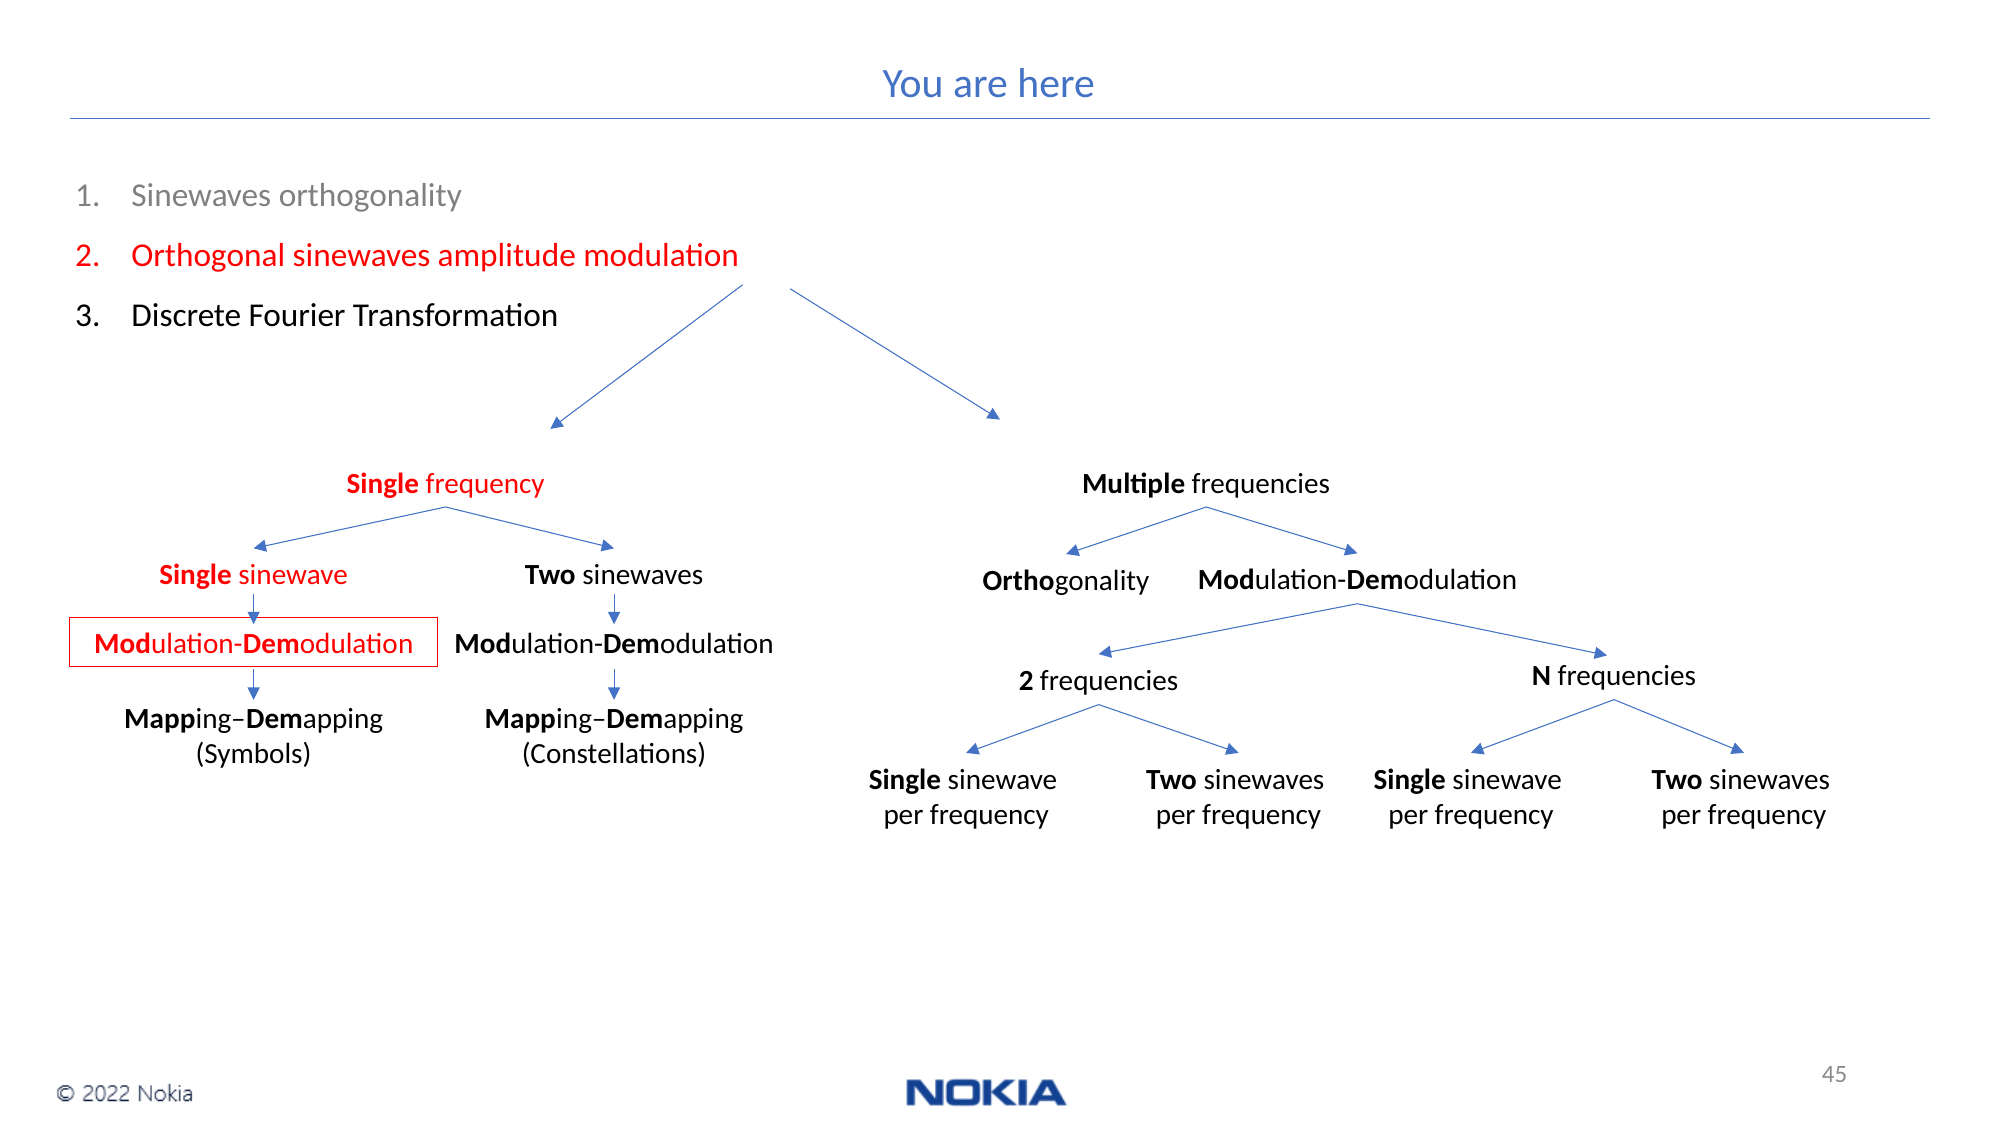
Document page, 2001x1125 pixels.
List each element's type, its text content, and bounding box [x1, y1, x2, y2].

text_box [59, 44, 1930, 119]
picture [36, 1066, 1167, 1111]
slide_number 45 [1412, 1042, 1863, 1103]
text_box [60, 145, 1853, 839]
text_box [550, 284, 1001, 429]
